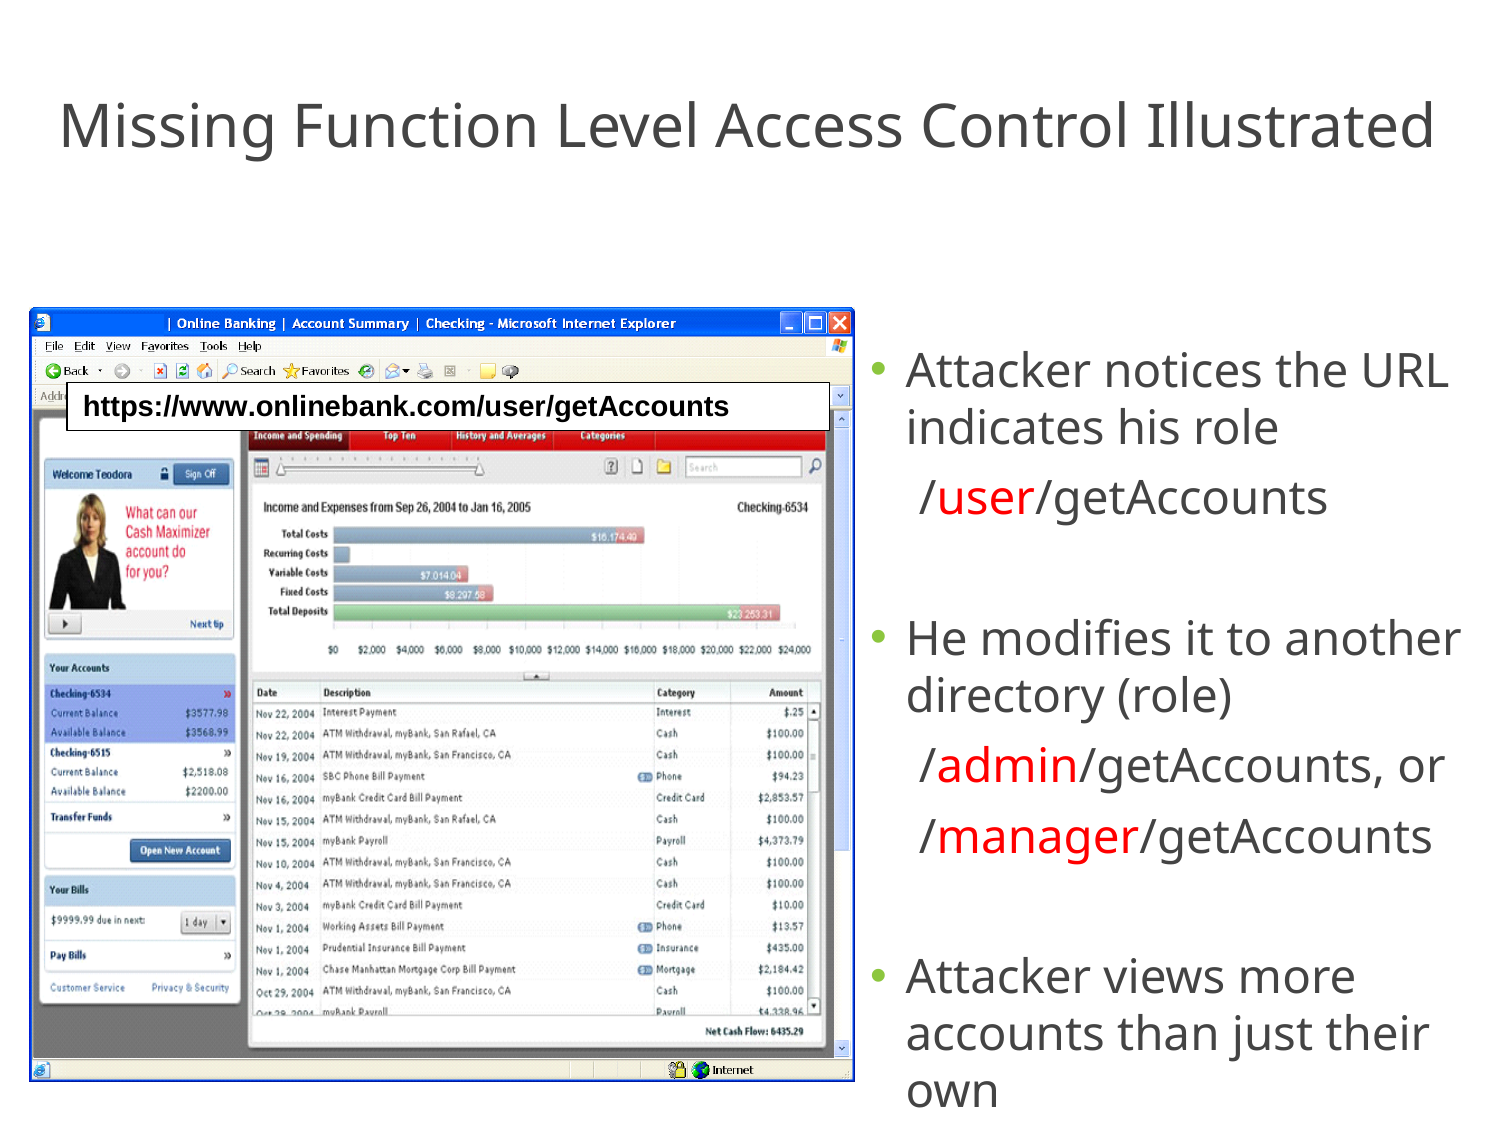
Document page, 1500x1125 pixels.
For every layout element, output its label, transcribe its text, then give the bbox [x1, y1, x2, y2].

title Missing Function Level Access Control Illustrated [40, 39, 1460, 208]
list Attacker notices the URL indicates his role /user/getAccounts He modifies it to another directory (role) /admin/getAccounts, or /manager/getAccounts Attacker views more accounts than just their own [854, 332, 1500, 1125]
picture [29, 307, 857, 1084]
